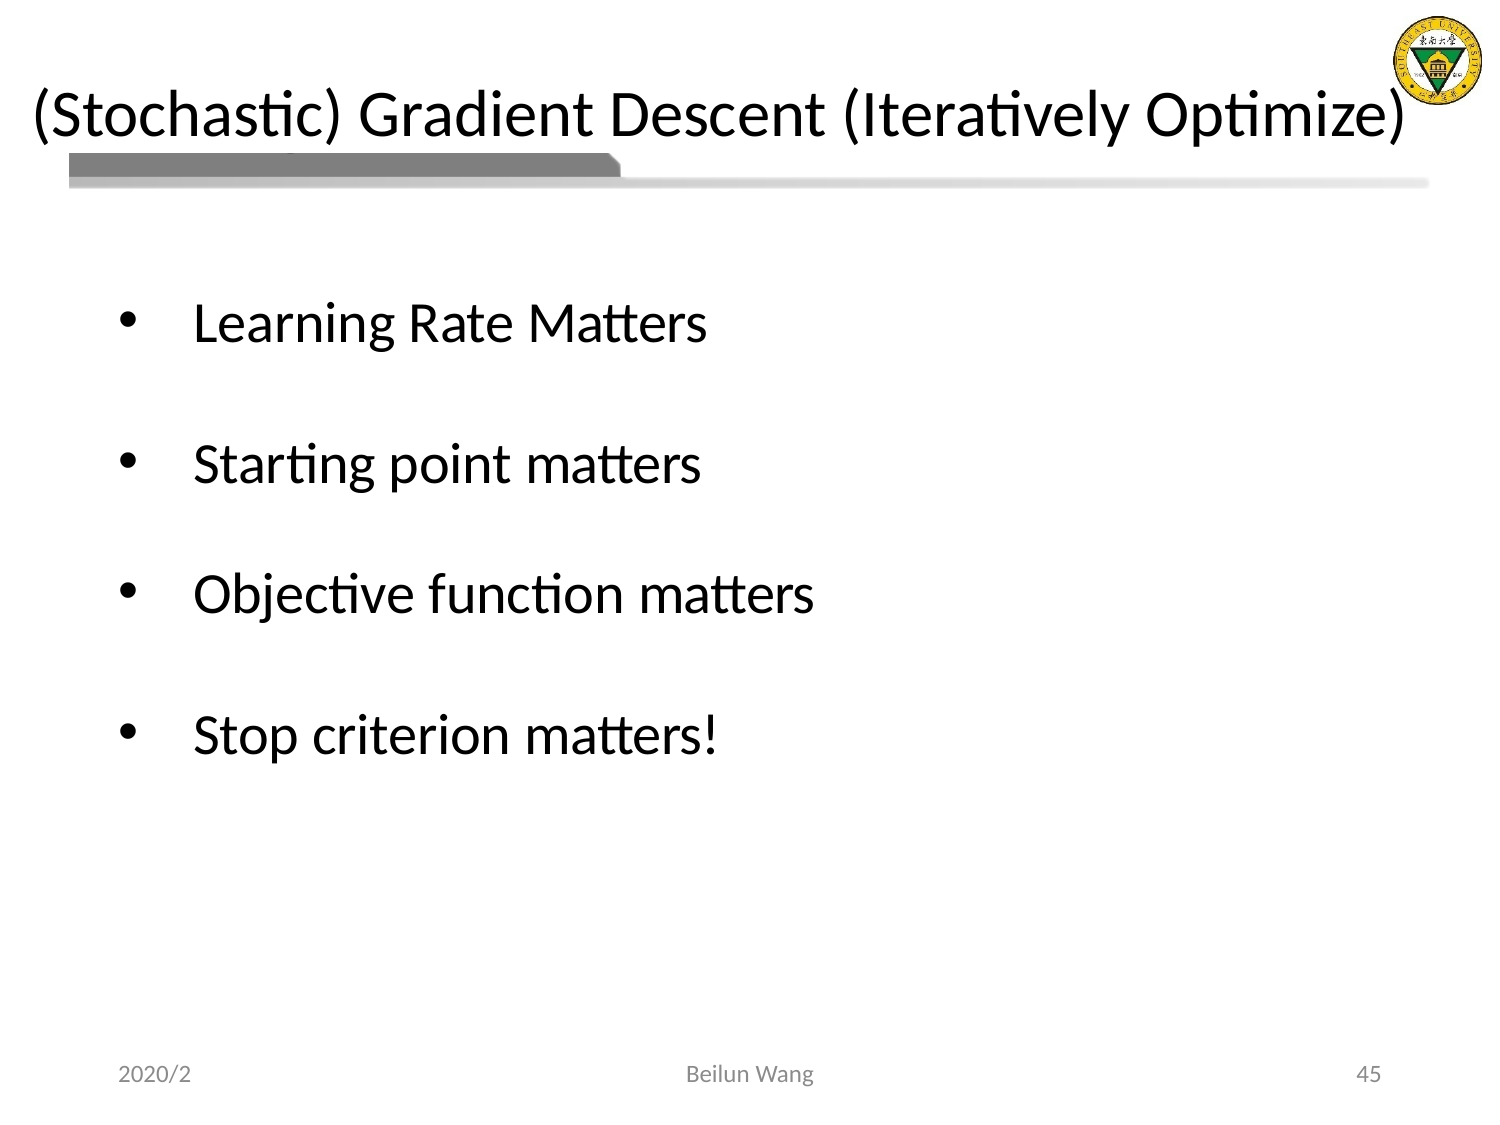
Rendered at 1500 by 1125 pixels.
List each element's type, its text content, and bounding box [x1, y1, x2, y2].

text_box Learning Rate Matters Starting point matters Objective function matters Stop criterion matters! [116, 282, 1071, 766]
slide_number 2020/2 [103, 1042, 441, 1103]
picture [1393, 16, 1482, 105]
footer Beilun Wang [496, 1042, 1004, 1103]
picture [68, 153, 1434, 192]
text_box (Stochastic) Gradient Descent (Iteratively Optimize) [29, 67, 1473, 150]
slide_number 45 [1059, 1042, 1397, 1103]
